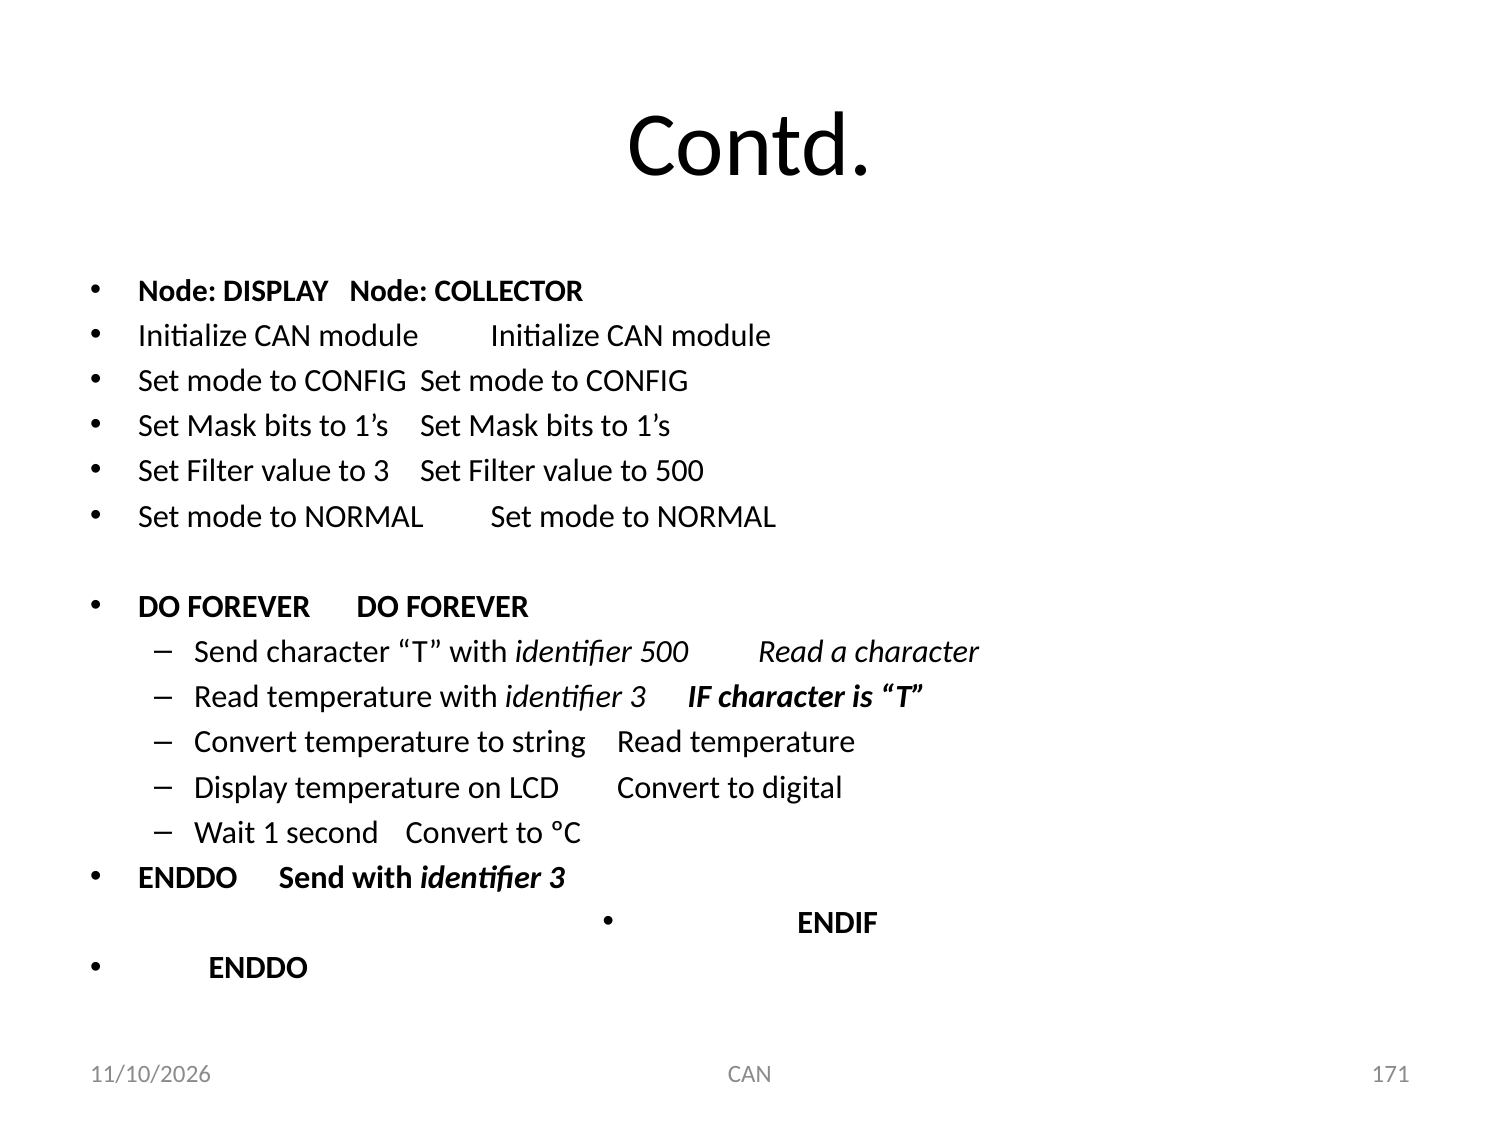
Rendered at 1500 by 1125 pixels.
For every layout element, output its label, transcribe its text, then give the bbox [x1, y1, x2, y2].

list Node: DISPLAY Node: COLLECTOR Initialize CAN module Initialize CAN module Set mode to CONFIG Set mode to CONFIG Set Mask bits to 1’s Set Mask bits to 1’s Set Filter value to 3 Set Filter value to 500 Set mode to NORMAL Set mode to NORMAL DO FOREVER DO FOREVER Send character “T” with identifier 500 Read a character Read temperature with identifier 3 IF character is “T” Convert temperature to string Read temperature Display temperature on LCD Convert to digital Wait 1 second Convert to ºC ENDDO Send with identifier 3 ENDIF ENDDO [75, 262, 1425, 1005]
slide_number 171 [1074, 1042, 1425, 1103]
footer CAN [512, 1042, 988, 1103]
title Contd. [75, 45, 1425, 233]
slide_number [75, 1042, 425, 1103]
